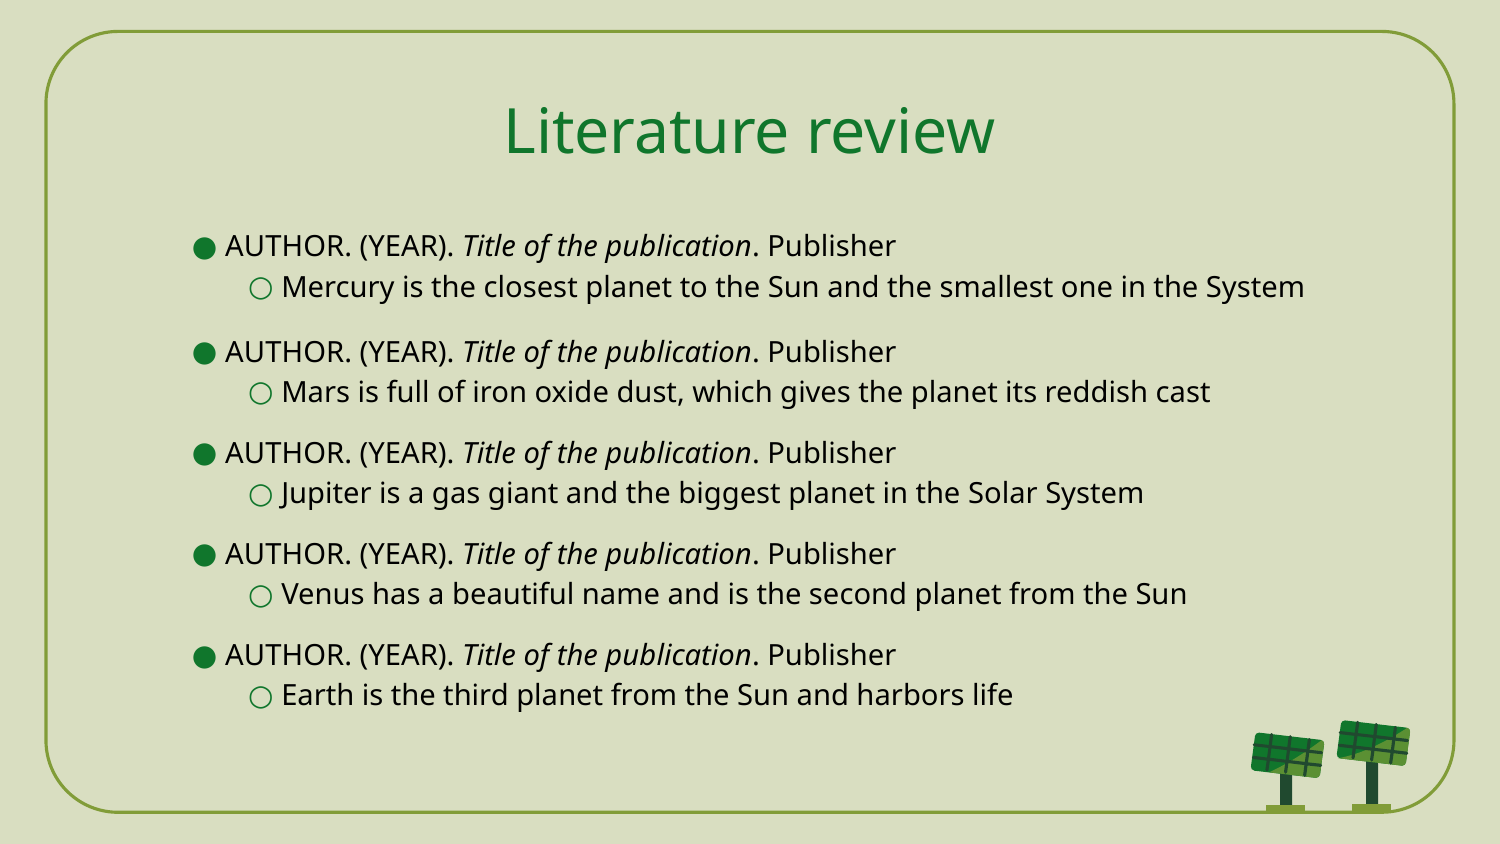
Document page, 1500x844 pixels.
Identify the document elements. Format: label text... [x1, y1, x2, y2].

list AUTHOR. (YEAR). Title of the publication. Publisher Mercury is the closest planet to the Sun and the smallest one in the System AUTHOR. (YEAR). Title of the publication. Publisher Mars is full of iron oxide dust, which gives the planet its reddish cast AUTHOR. (YEAR). Title of the publication. Publisher Jupiter is a gas giant and the biggest planet in the Solar System AUTHOR. (YEAR). Title of the publication. Publisher Venus has a beautiful name and is the second planet from the Sun AUTHOR. (YEAR). Title of the publication. Publisher Earth is the third planet from the Sun and harbors life [153, 207, 1347, 725]
title Literature review [116, 76, 1383, 171]
